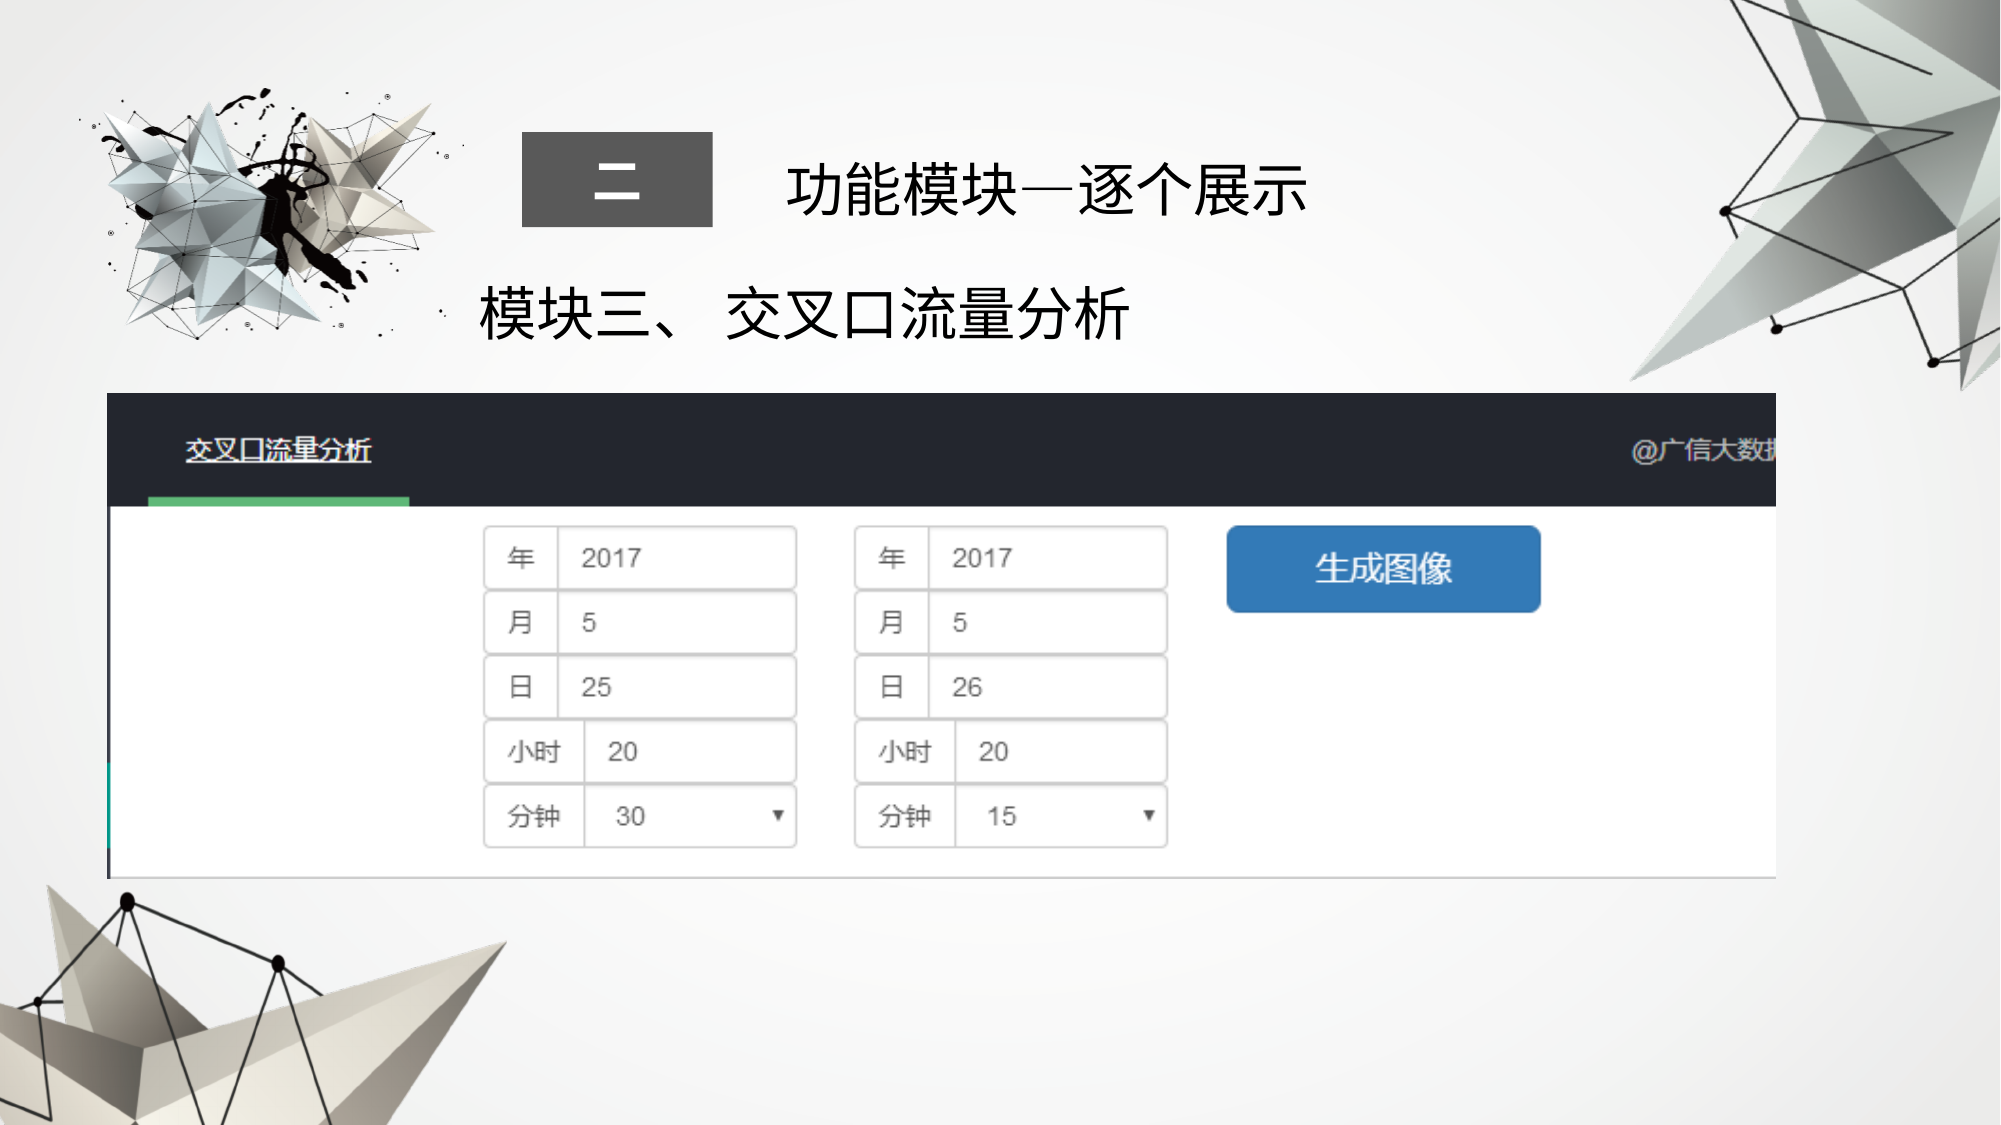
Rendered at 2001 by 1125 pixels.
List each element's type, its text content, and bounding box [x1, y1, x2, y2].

picture [0, 0, 2001, 1125]
text_box 模块三、 交叉口流量分析 [463, 269, 1593, 355]
text_box 功能模块—逐个展示 [771, 145, 1551, 230]
text_box 二 [521, 131, 714, 228]
